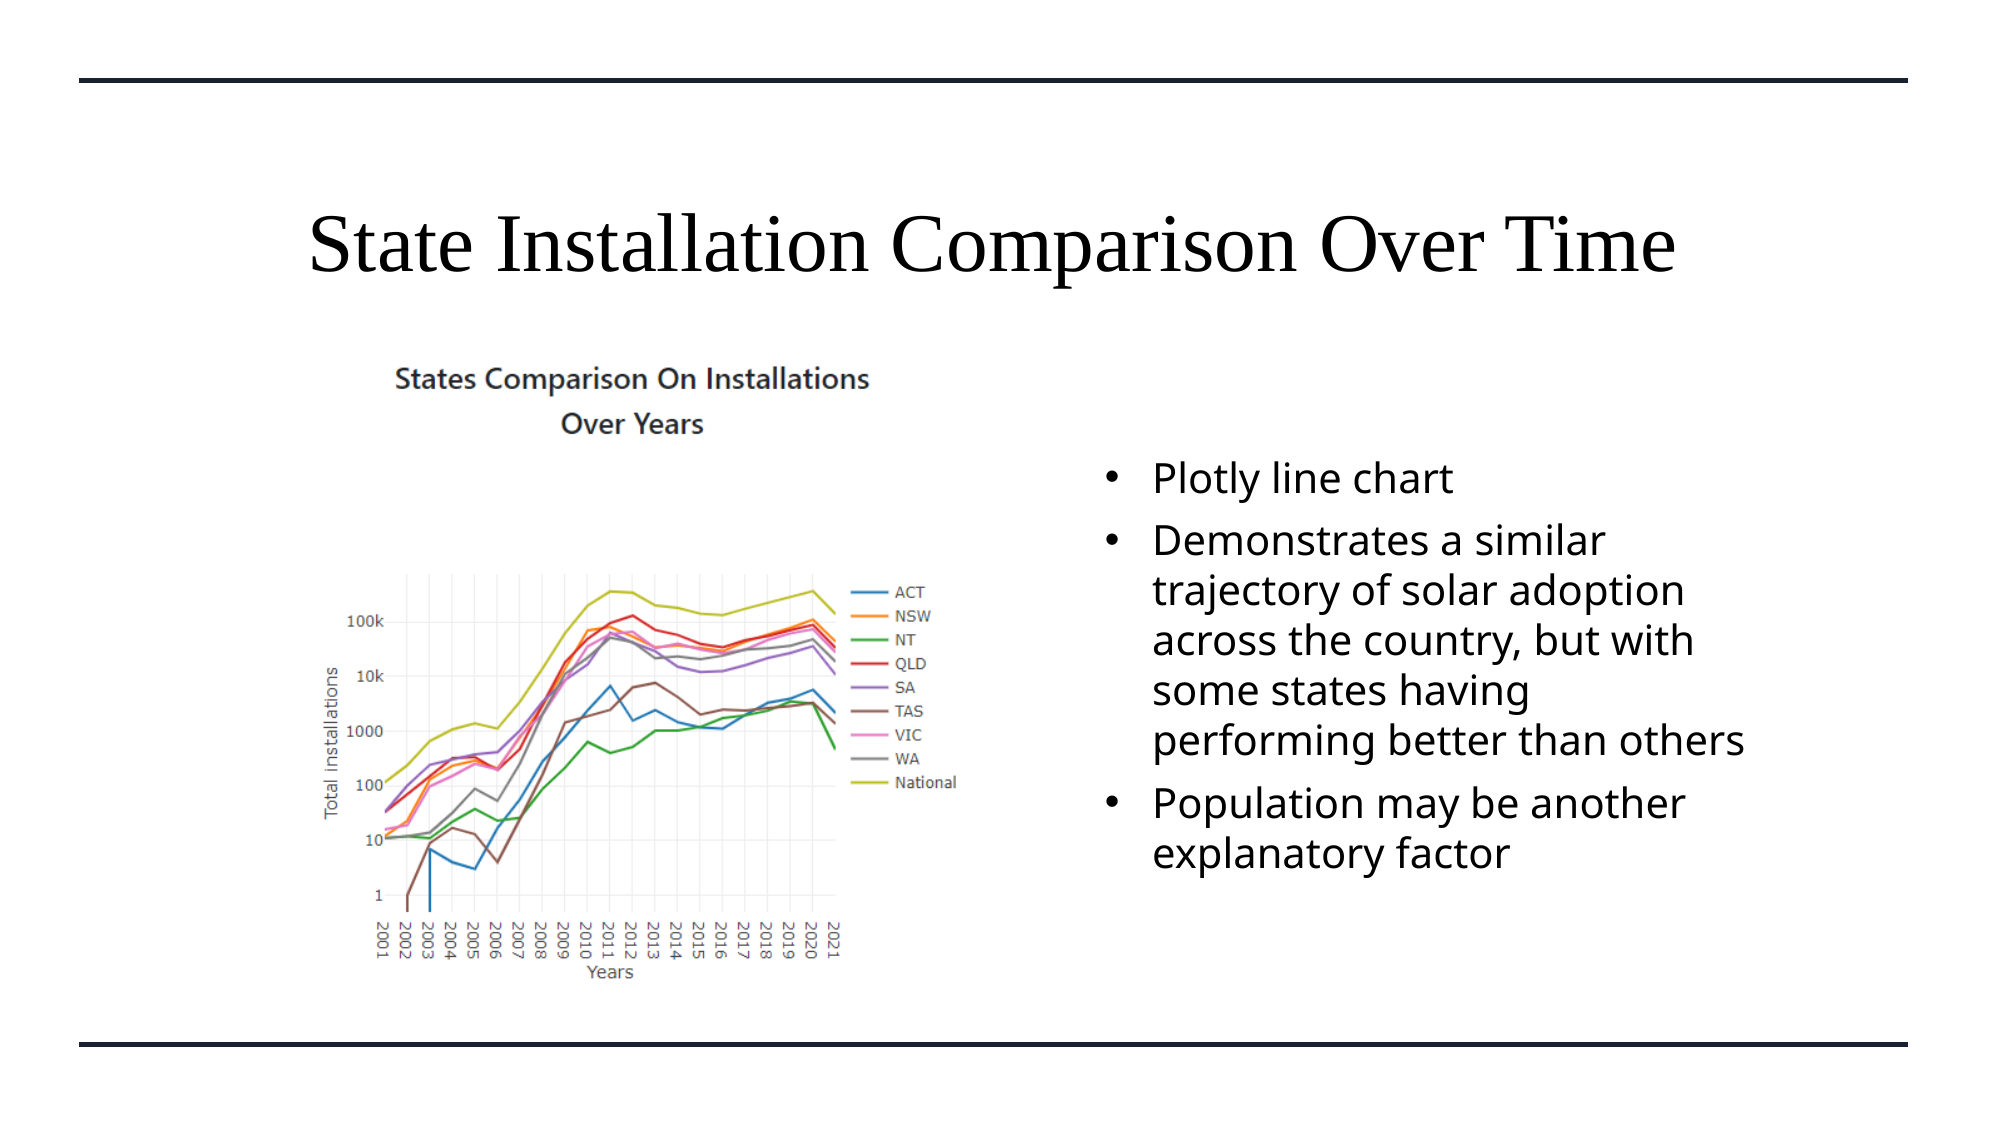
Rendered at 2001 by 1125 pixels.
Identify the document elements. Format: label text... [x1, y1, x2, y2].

picture [301, 349, 981, 996]
text_box Plotly line chart Demonstrates a similar trajectory of solar adoption across the country, but with some states having performing better than others Population may be another explanatory factor [1090, 443, 1770, 884]
title State Installation Comparison Over Time [79, 160, 1908, 296]
